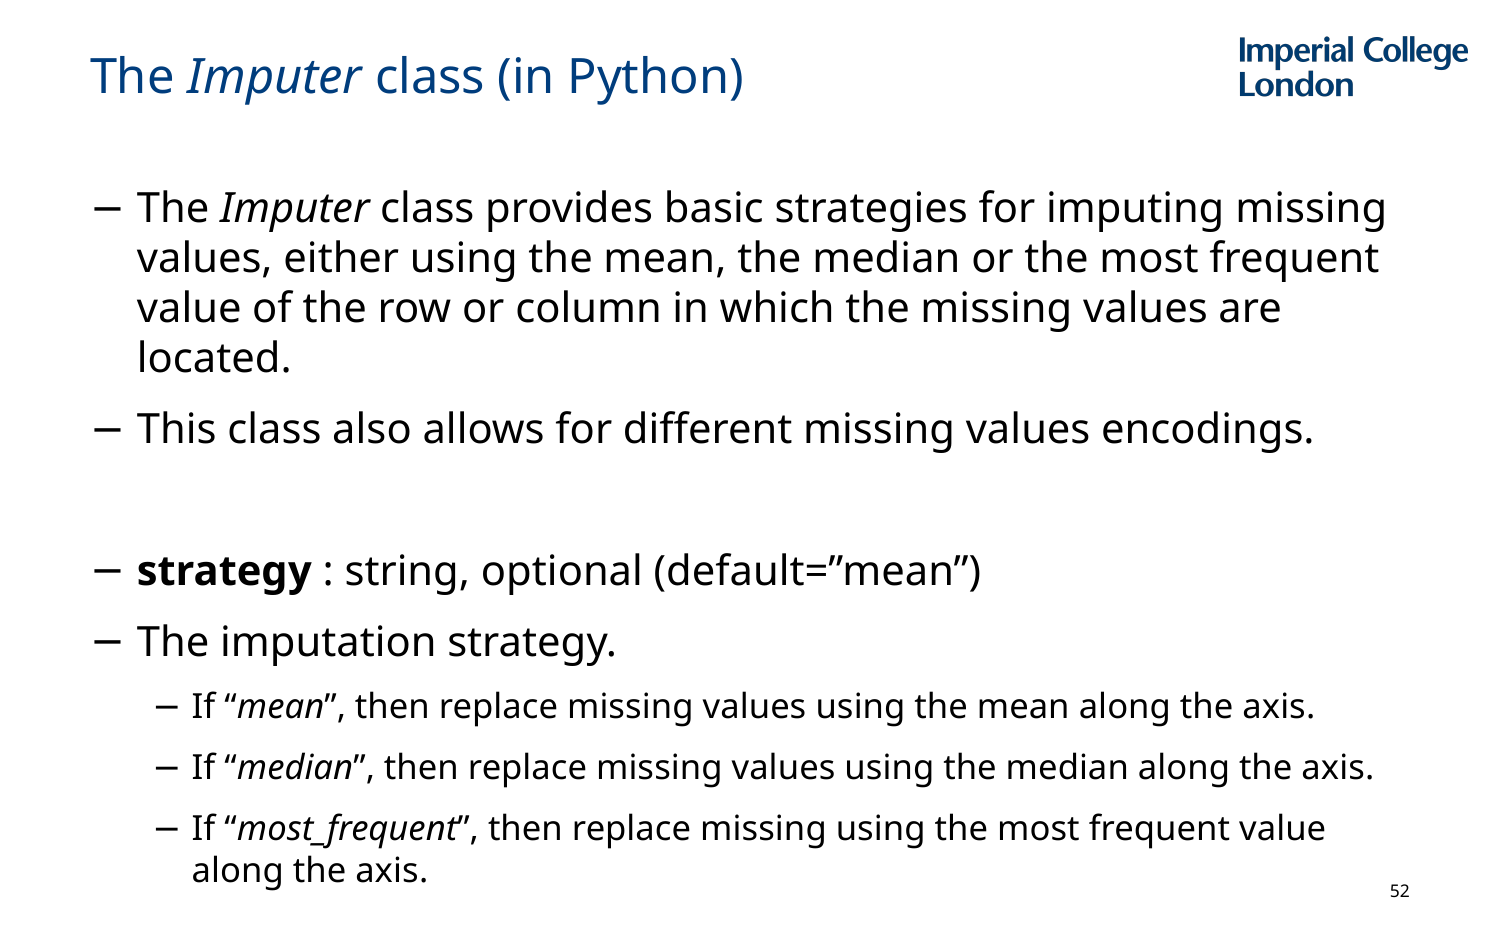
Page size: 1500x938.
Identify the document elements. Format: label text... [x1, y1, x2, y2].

picture [1425, 18, 1486, 114]
list The Imputer class provides basic strategies for imputing missing values, either using the mean, the median or the most frequent value of the row or column in which the missing values are located. This class also allows for different missing values encodings. strategy : string, optional (default=”mean”) The imputation strategy. If “mean”, then replace missing values using the mean along the axis. If “median”, then replace missing values using the median along the axis. If “most_frequent”, then replace missing using the most frequent value along the axis. [75, 173, 1425, 853]
title The Imputer class (in Python) [75, 0, 1425, 153]
slide_number 52 [1074, 872, 1426, 920]
